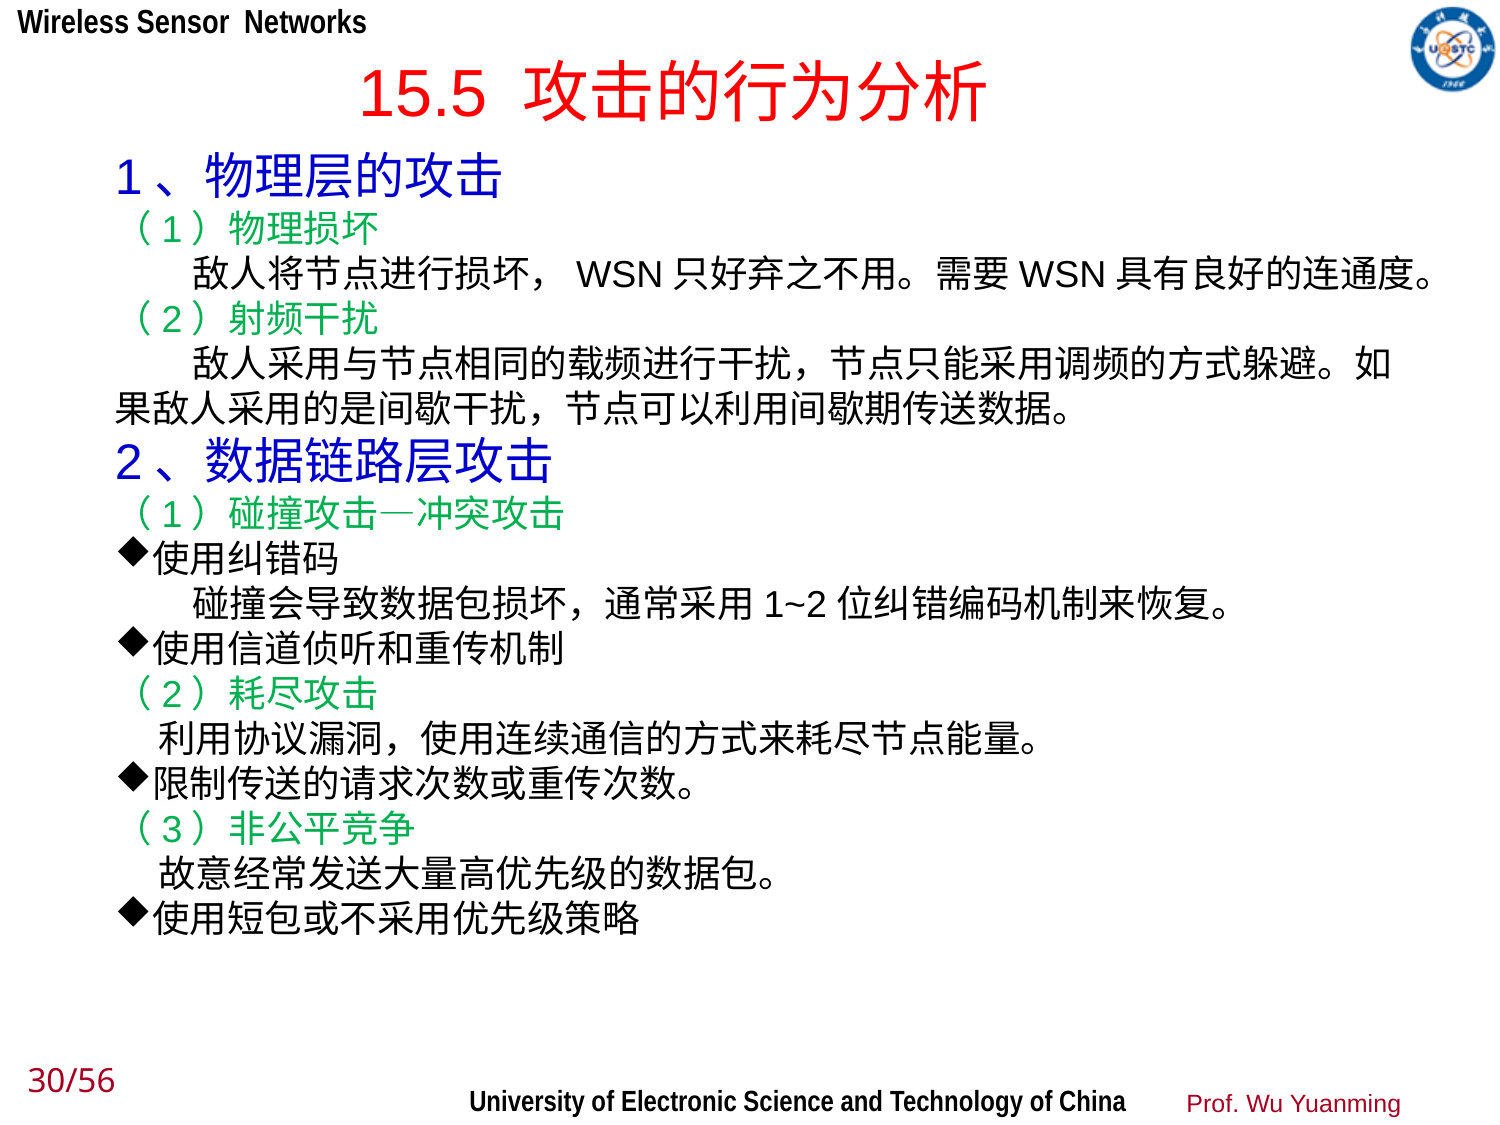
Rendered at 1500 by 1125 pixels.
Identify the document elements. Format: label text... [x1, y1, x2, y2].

footer Prof. Wu Yuanming [1151, 1070, 1417, 1125]
picture [1406, 0, 1500, 96]
text_box 15.5 攻击的行为分析 [343, 42, 1005, 137]
text_box 1、物理层的攻击 （1）物理损坏 敌人将节点进行损坏，WSN只好弃之不用。需要WSN具有良好的连通度。 （2）射频干扰 敌人采用与节点相同的载频进行干扰，节点只能采用调频的方式躲避。如果敌人采用的是间歇干扰，节点可以利用间歇期传送数据。 2、数据链路层攻击 （1）碰撞攻击—冲突攻击 使用纠错码 碰撞会导致数据包损坏，通常采用1~2位纠错编码机制来恢复。 使用信道侦听和重传机制 （2）耗尽攻击 利用协议漏洞，使用连续通信的方式来耗尽节点能量。 限制传送的请求次数或重传次数。 （3）非公平竞争 故意经常发送大量高优先级的数据包。 使用短包或不采用优先级策略 [100, 137, 1436, 947]
slide_number 30/56 [12, 1054, 165, 1113]
